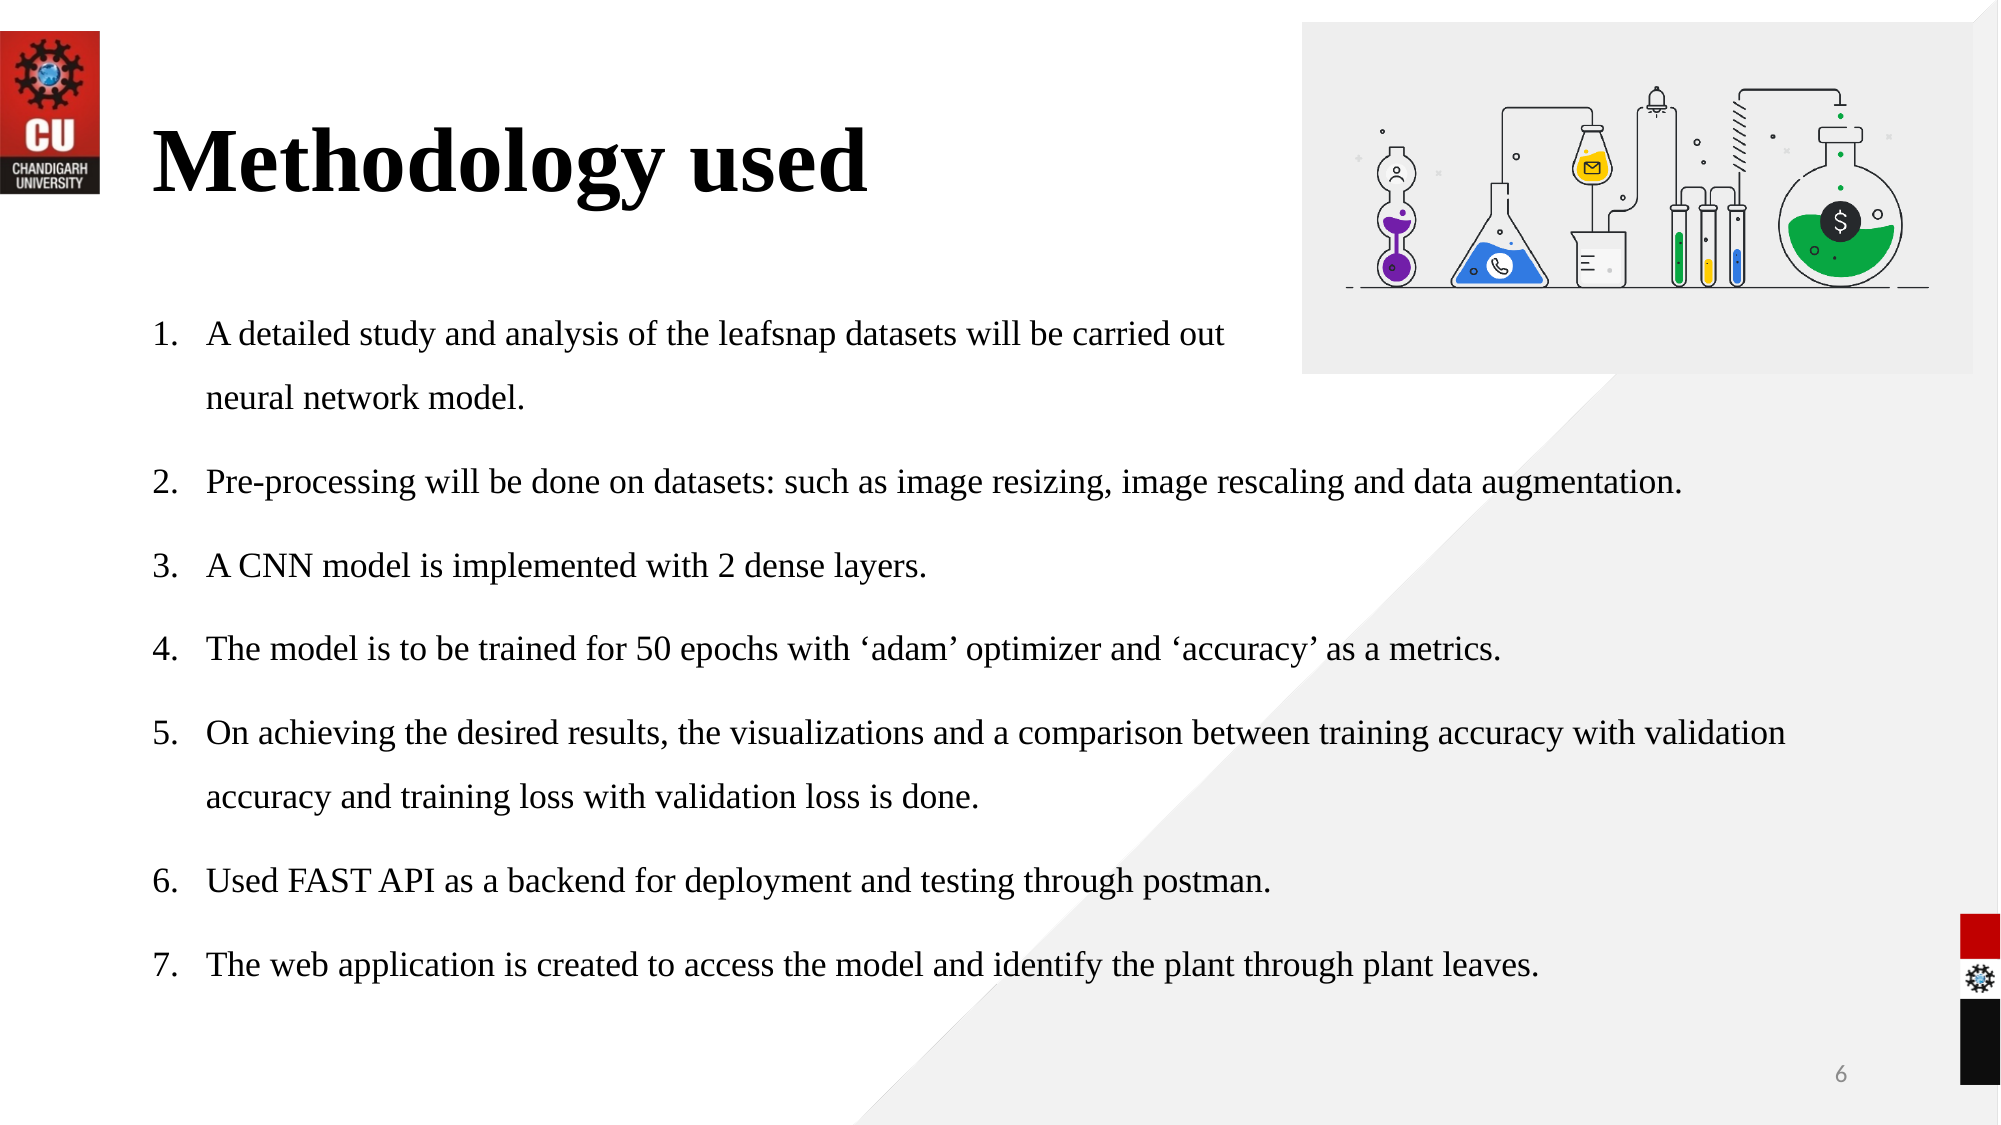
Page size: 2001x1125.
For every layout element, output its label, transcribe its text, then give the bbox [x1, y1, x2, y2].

slide_number 6 [1412, 1042, 1863, 1103]
list A detailed study and analysis of the leafsnap datasets will be carried out in order to make conventional neural network model. Pre-processing will be done on datasets: such as image resizing, image rescaling and data augmentation. A CNN model is implemented with 2 dense layers. The model is to be trained for 50 epochs with ‘adam’ optimizer and ‘accuracy’ as a metrics. On achieving the desired results, the visualizations and a comparison between training accuracy with validation accuracy and training loss with validation loss is done. Used FAST API as a backend for deployment and testing through postman. The web application is created to access the model and identify the plant through plant leaves. [137, 281, 1863, 995]
picture [0, 0, 2001, 1125]
title Methodology used [137, 52, 1301, 271]
